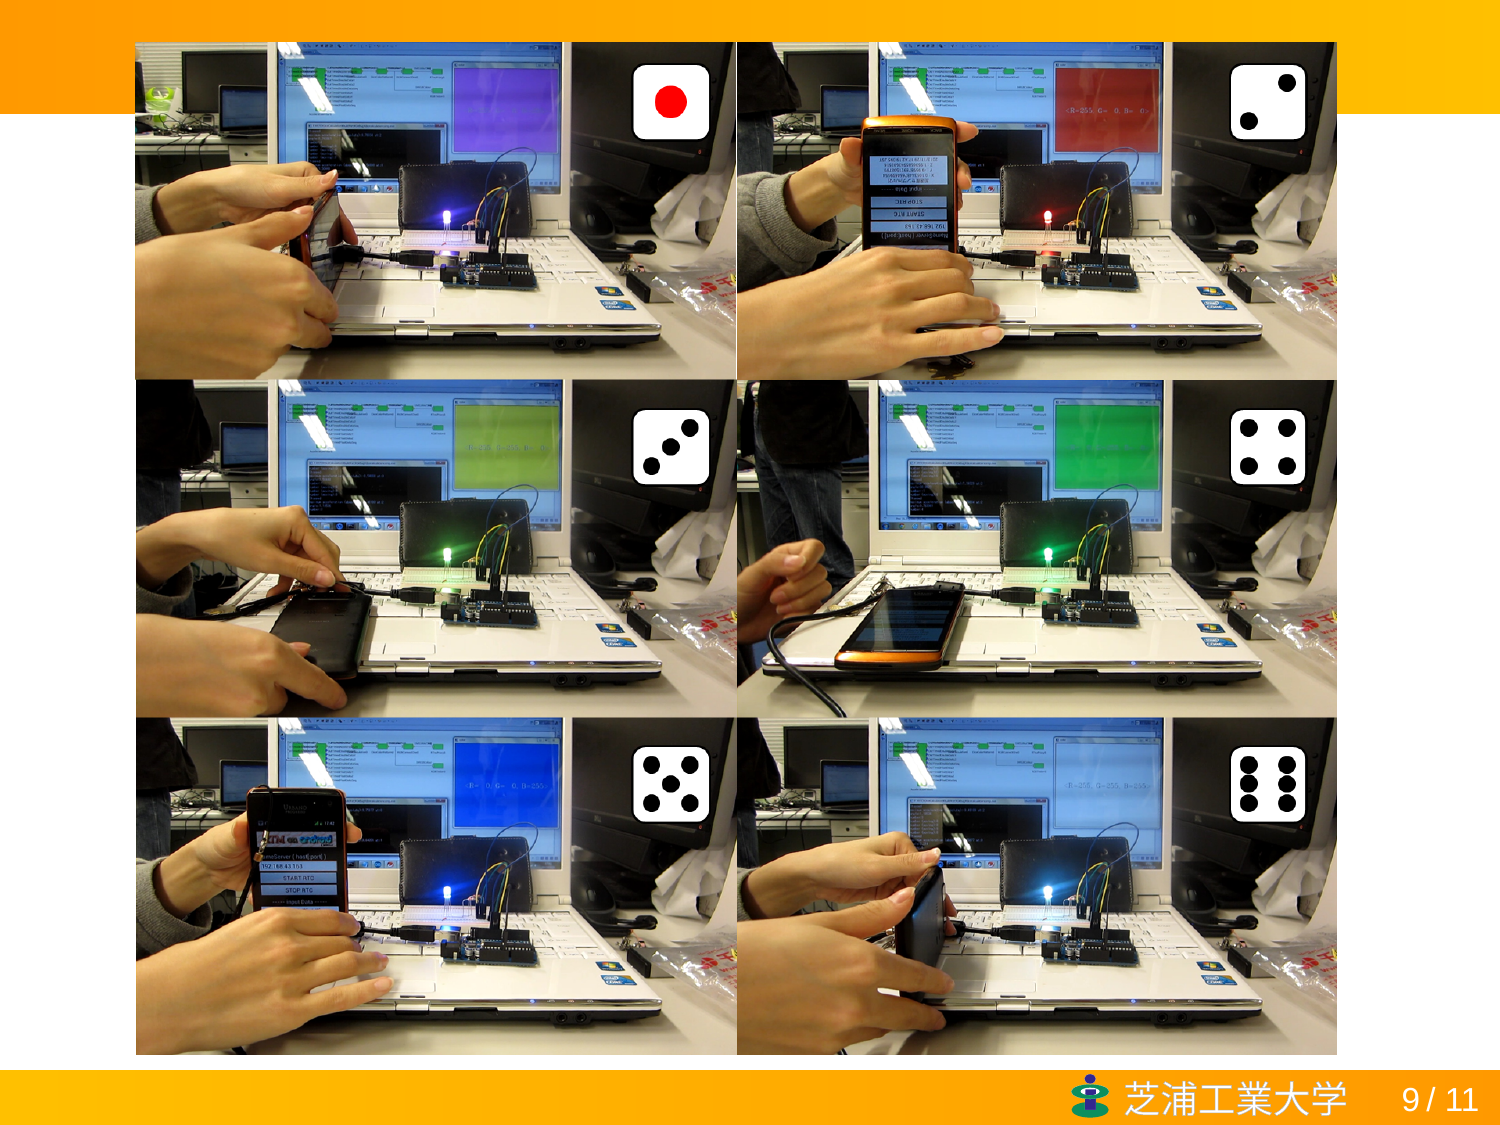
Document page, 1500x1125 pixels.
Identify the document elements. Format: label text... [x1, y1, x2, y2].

picture [135, 42, 1337, 1055]
slide_number 8 [1346, 1070, 1411, 1125]
footer / 11 [1411, 1070, 1500, 1125]
